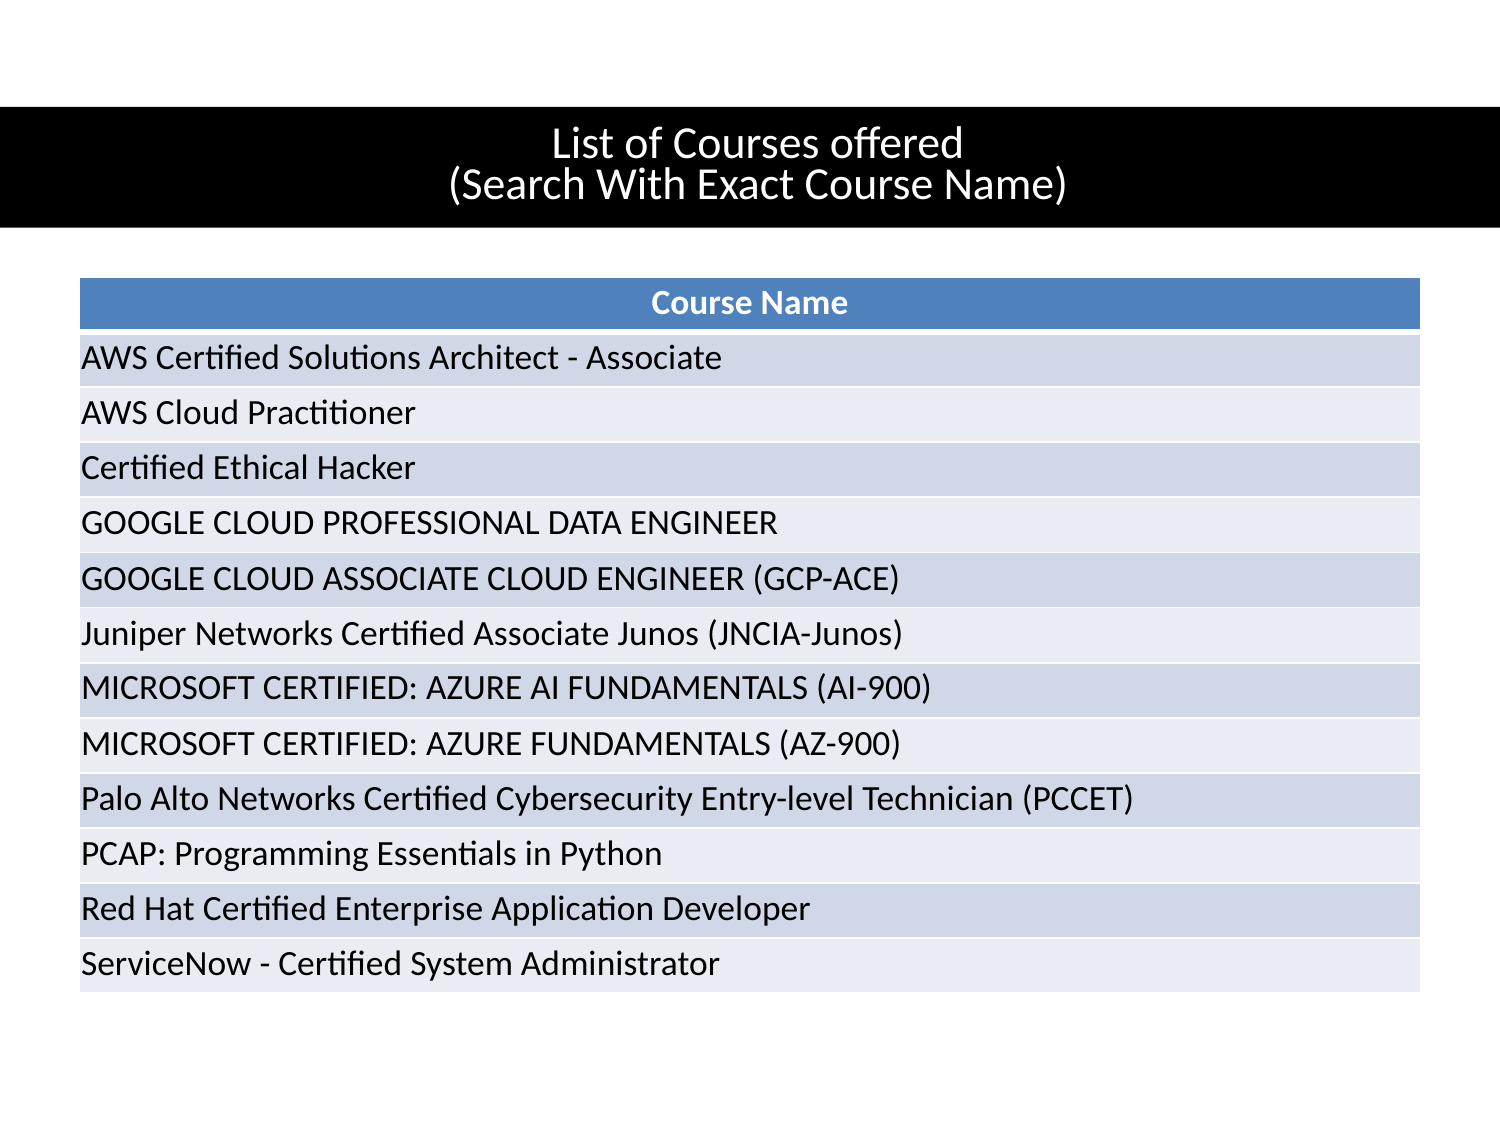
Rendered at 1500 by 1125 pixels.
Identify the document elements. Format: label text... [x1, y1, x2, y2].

table_cell AWS Certified Solutions Architect - Associate [80, 335, 1420, 386]
table_cell MICROSOFT CERTIFIED: AZURE AI FUNDAMENTALS (AI-900) [80, 664, 1420, 717]
table_cell ServiceNow - Certified System Administrator [80, 939, 1420, 992]
table_cell AWS Cloud Practitioner [80, 388, 1420, 441]
title List of Courses offered (Search With Exact Course Name) [68, 105, 1448, 228]
table_cell Palo Alto Networks Certified Cybersecurity Entry-level Technician (PCCET) [80, 774, 1420, 827]
text_box [0, 105, 1500, 230]
table_header Course Name [80, 278, 1420, 329]
table_cell GOOGLE CLOUD PROFESSIONAL DATA ENGINEER [80, 498, 1420, 552]
table_cell MICROSOFT CERTIFIED: AZURE FUNDAMENTALS (AZ-900) [80, 719, 1420, 772]
table_cell Certified Ethical Hacker [80, 443, 1420, 496]
table_cell PCAP: Programming Essentials in Python [80, 829, 1420, 882]
table_cell Red Hat Certified Enterprise Application Developer [80, 884, 1420, 937]
table_cell GOOGLE CLOUD ASSOCIATE CLOUD ENGINEER (GCP-ACE) [80, 553, 1420, 607]
table_cell Juniper Networks Certified Associate Junos (JNCIA-Junos) [80, 608, 1420, 662]
